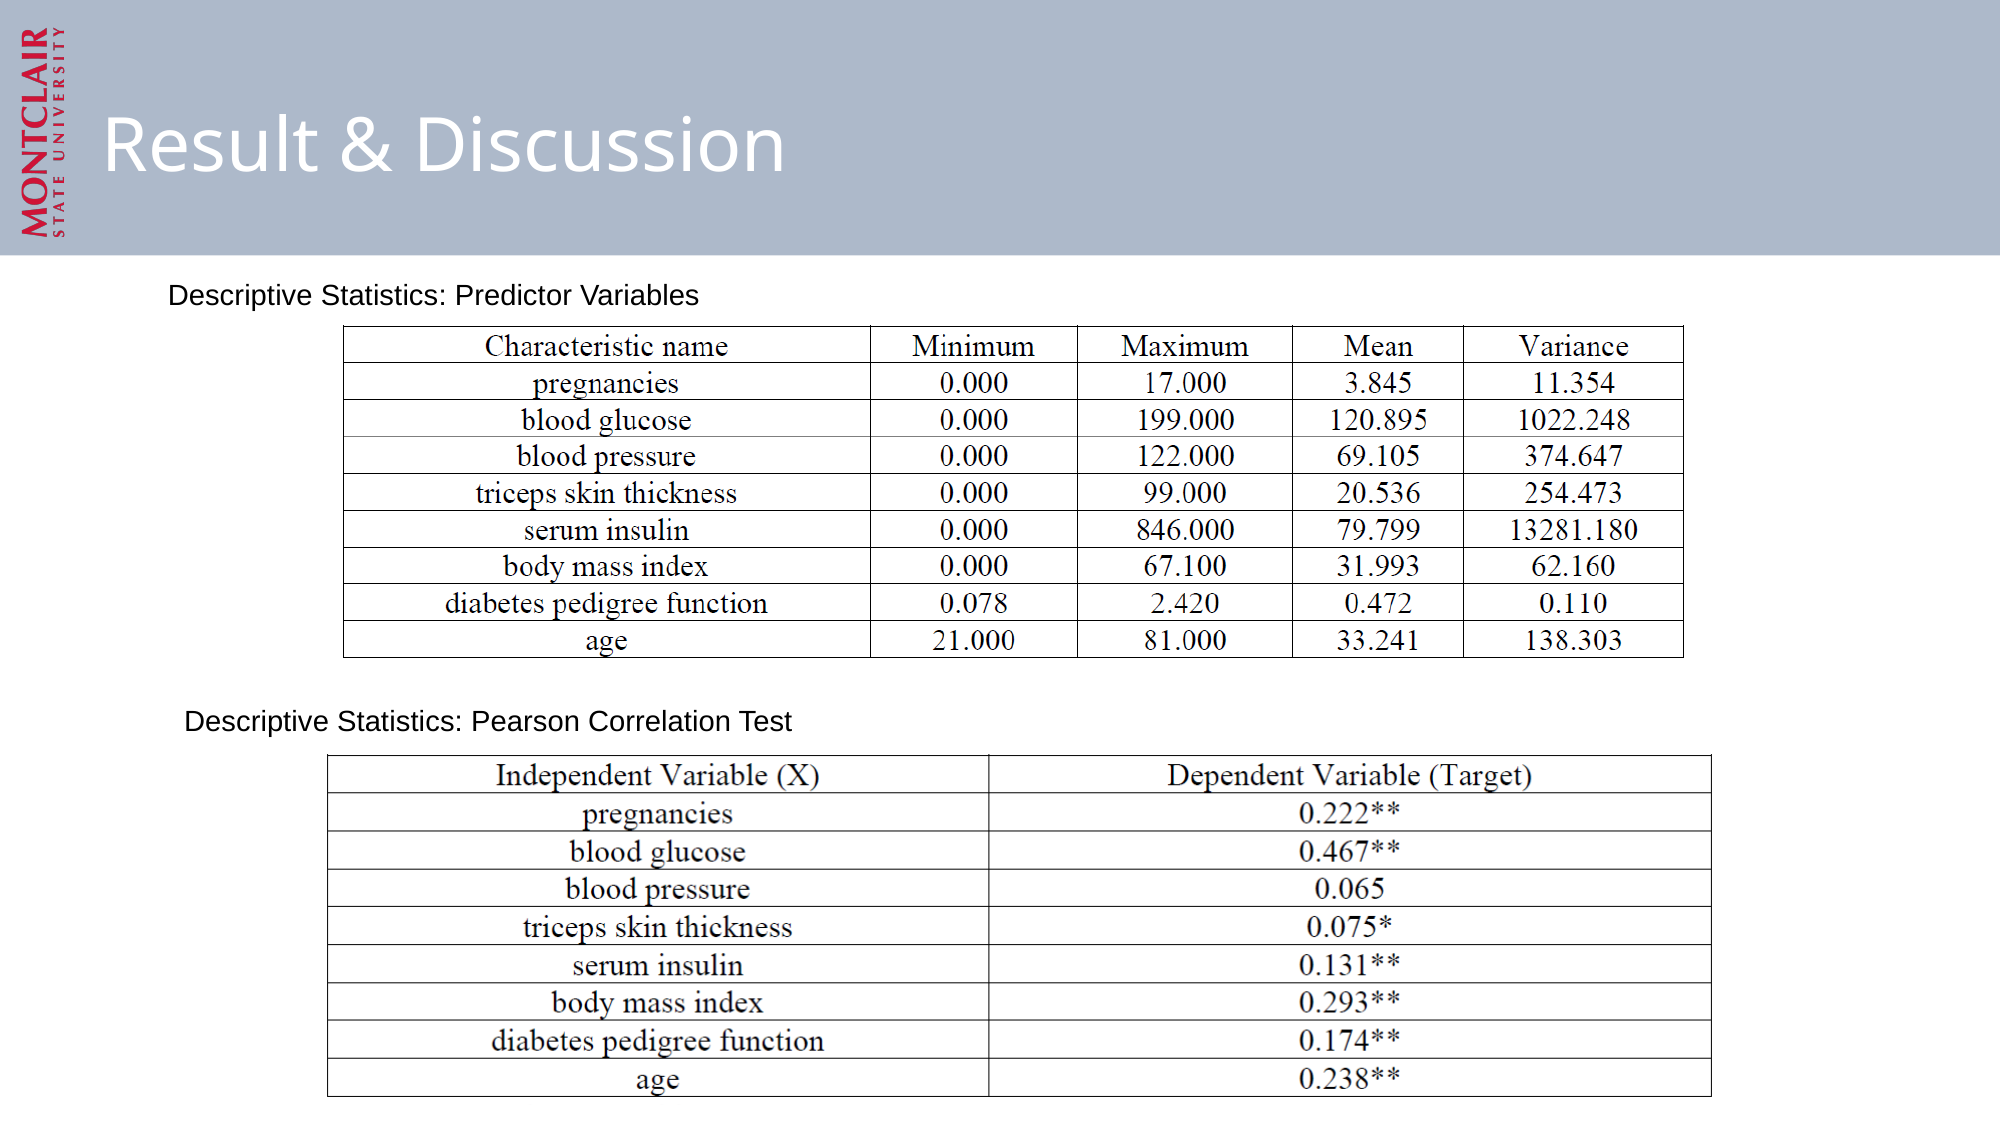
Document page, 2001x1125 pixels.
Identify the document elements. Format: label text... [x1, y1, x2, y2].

text_box Descriptive Statistics: Predictor Variables [153, 268, 1154, 319]
picture [304, 744, 1735, 1105]
text_box [0, 0, 2000, 256]
picture [0, 18, 154, 236]
text_box Descriptive Statistics: Pearson Correlation Test [169, 694, 1170, 745]
title Result & Discussion [86, 41, 1722, 253]
picture [324, 318, 1735, 672]
